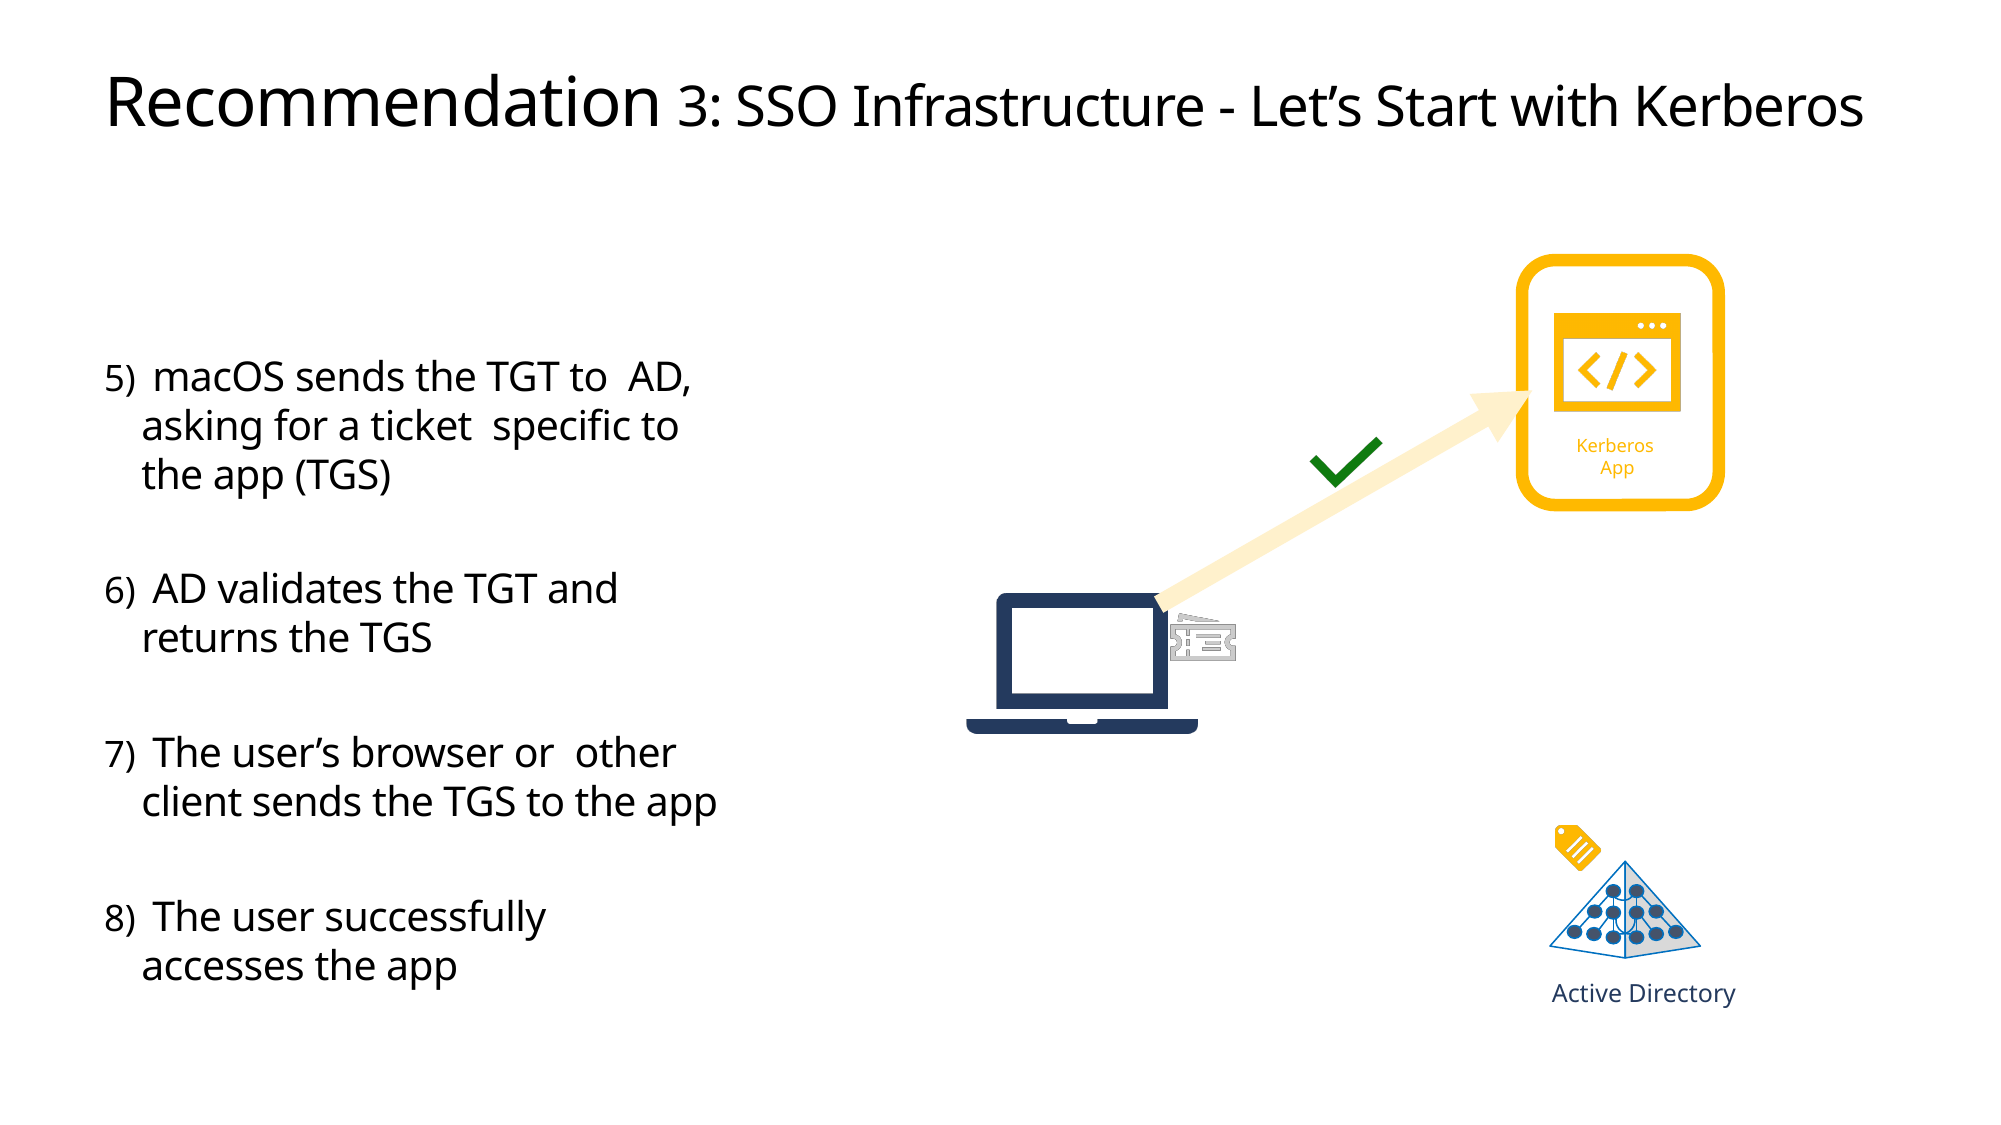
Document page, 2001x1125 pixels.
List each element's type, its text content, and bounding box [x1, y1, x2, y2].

title Recommendation 3: SSO Infrastructure - Let’s Start with Kerberos [104, 57, 1896, 186]
text_box Kerberos App [1572, 438, 1663, 483]
text_box [1522, 260, 1719, 506]
picture [1307, 424, 1384, 500]
picture [1541, 285, 1694, 438]
picture [961, 542, 1241, 784]
list macOS sends the TGT to AD, asking for a ticket specific to the app (TGS) AD validates the TGT and returns the TGS The user’s browser or other client sends the TGS to the app The user successfully accesses the app [104, 350, 724, 1042]
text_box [1158, 389, 1533, 605]
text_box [1549, 861, 1701, 959]
picture [1538, 809, 1615, 885]
text_box Active Directory [1547, 973, 1741, 1012]
